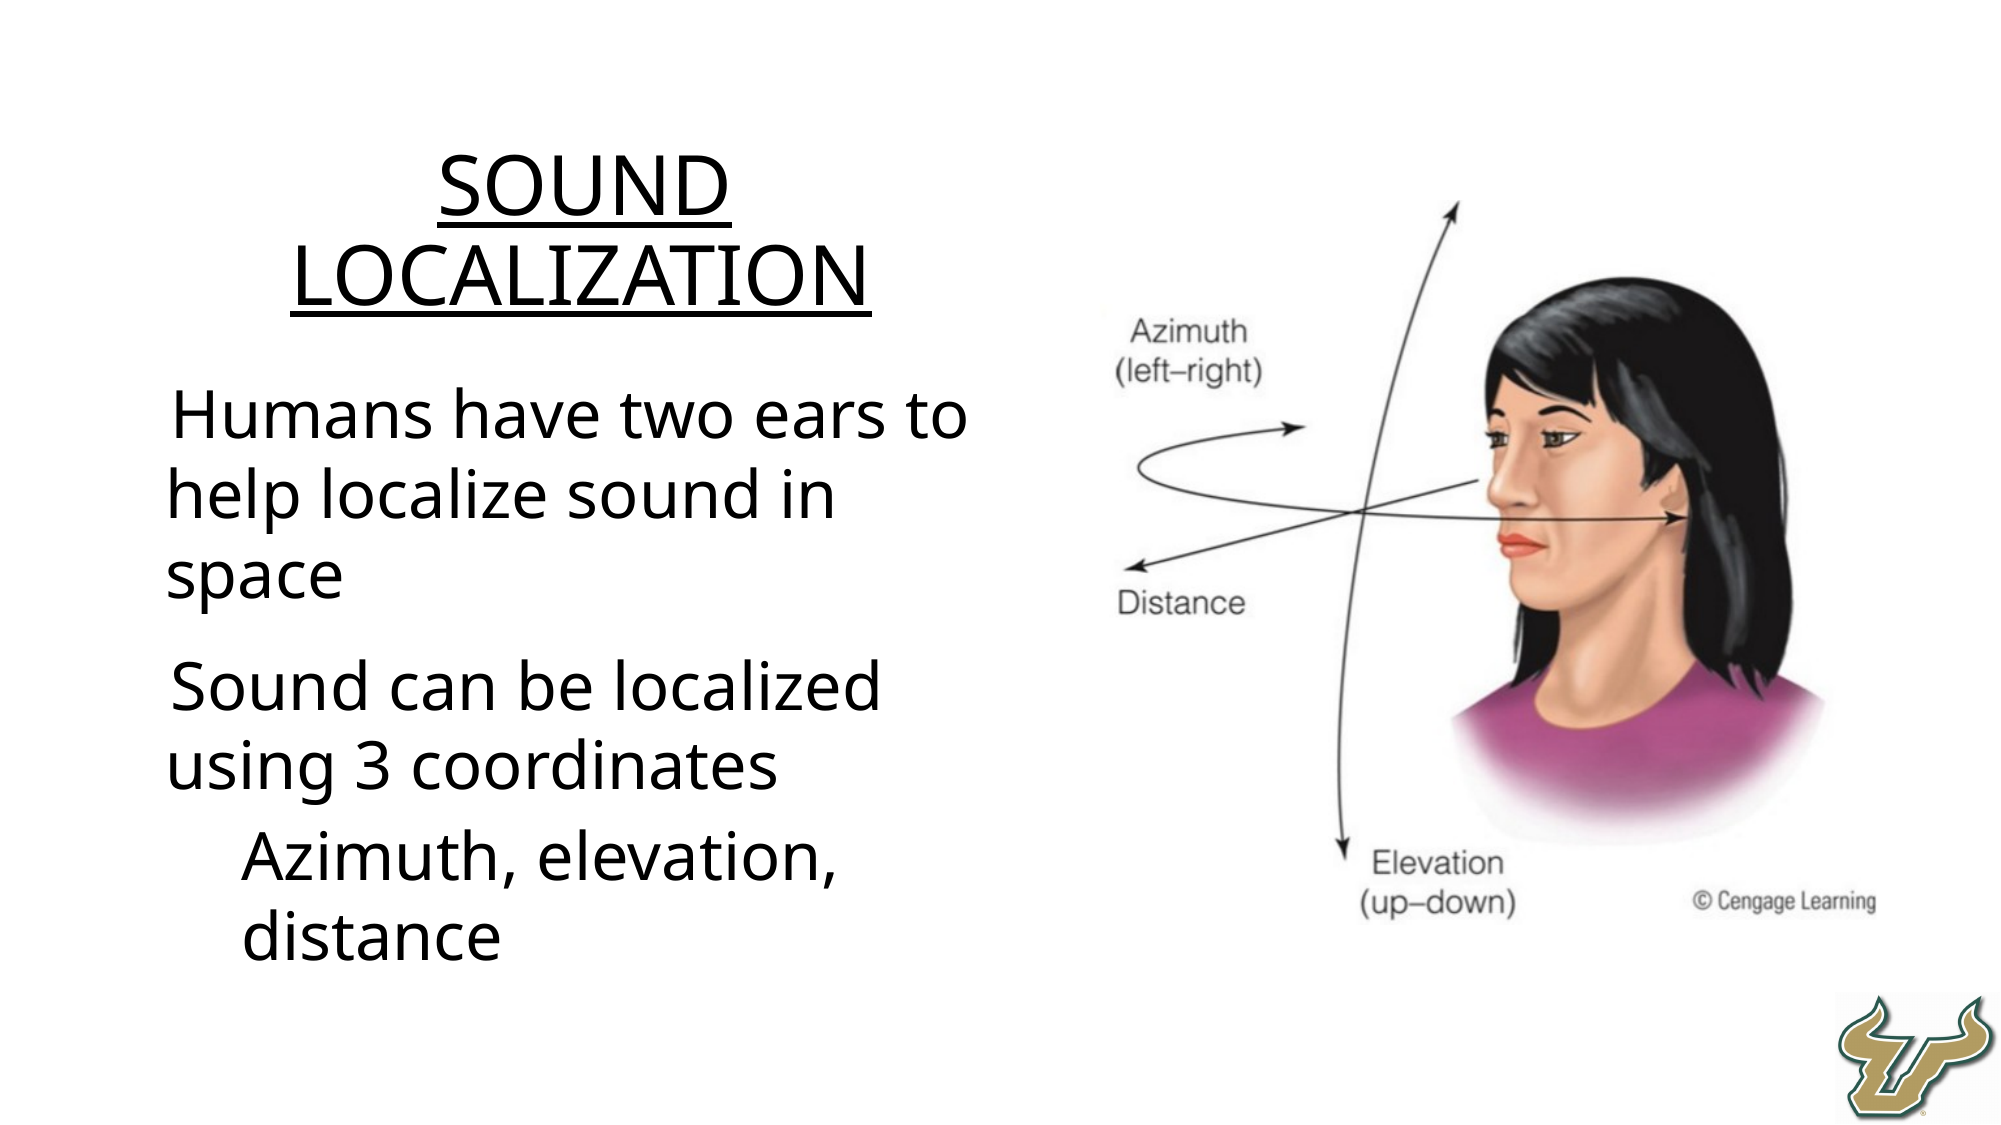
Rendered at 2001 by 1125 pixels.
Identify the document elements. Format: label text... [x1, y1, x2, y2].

list Sound Localization Humans have two ears to help localize sound in space Sound can be localized using 3 coordinates Azimuth, elevation, distance [150, 135, 1013, 990]
text_box [1099, 200, 1877, 925]
picture [1835, 992, 2000, 1124]
